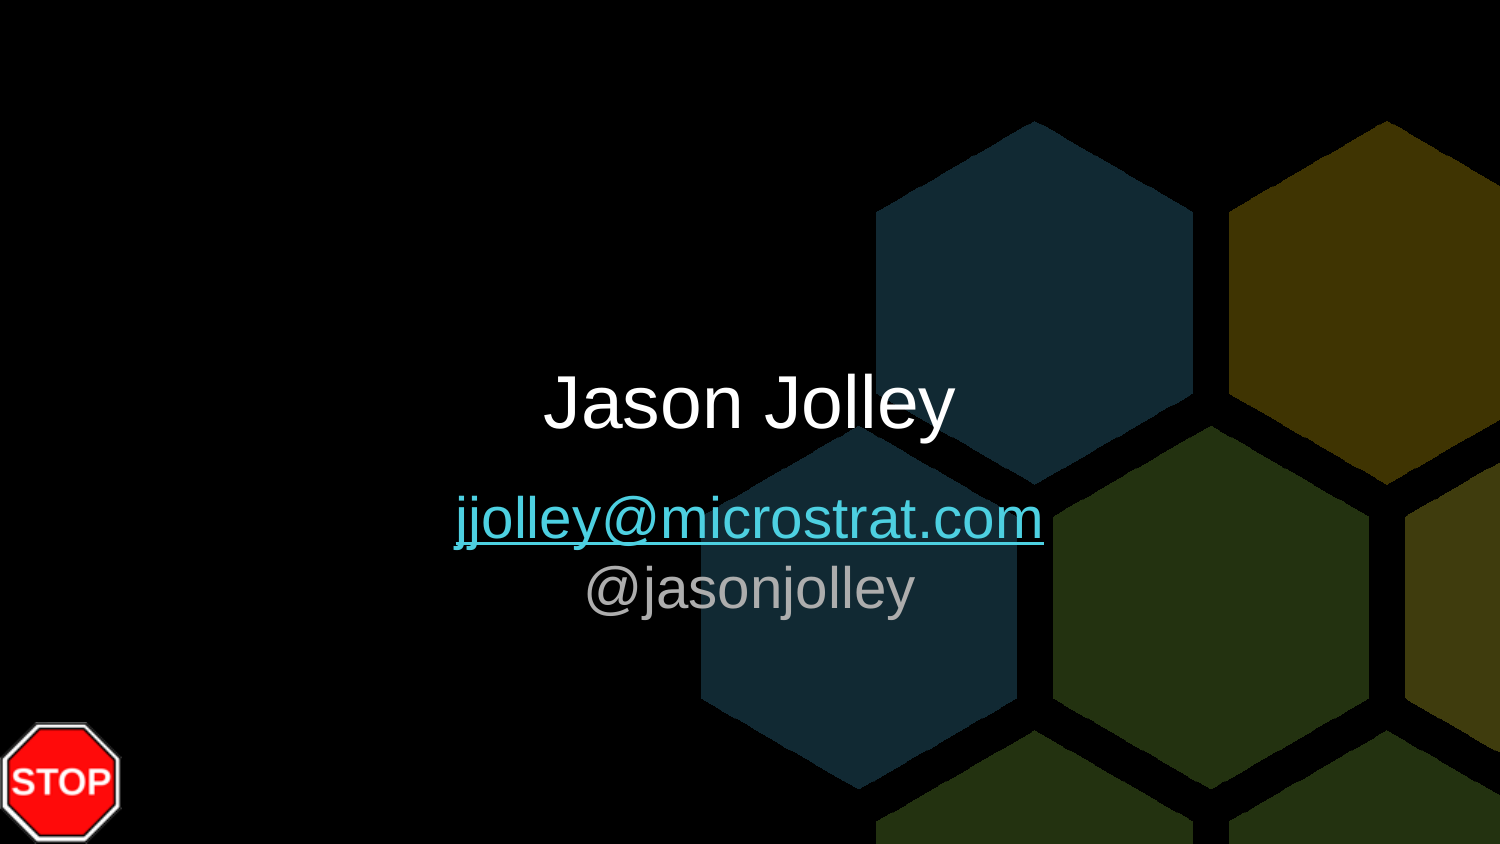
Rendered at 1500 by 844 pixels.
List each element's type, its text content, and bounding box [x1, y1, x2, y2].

subtitle jjolley@microstrat.com @jasonjolley [51, 464, 1449, 682]
title Jason Jolley [51, 122, 1449, 459]
picture [0, 0, 1500, 844]
